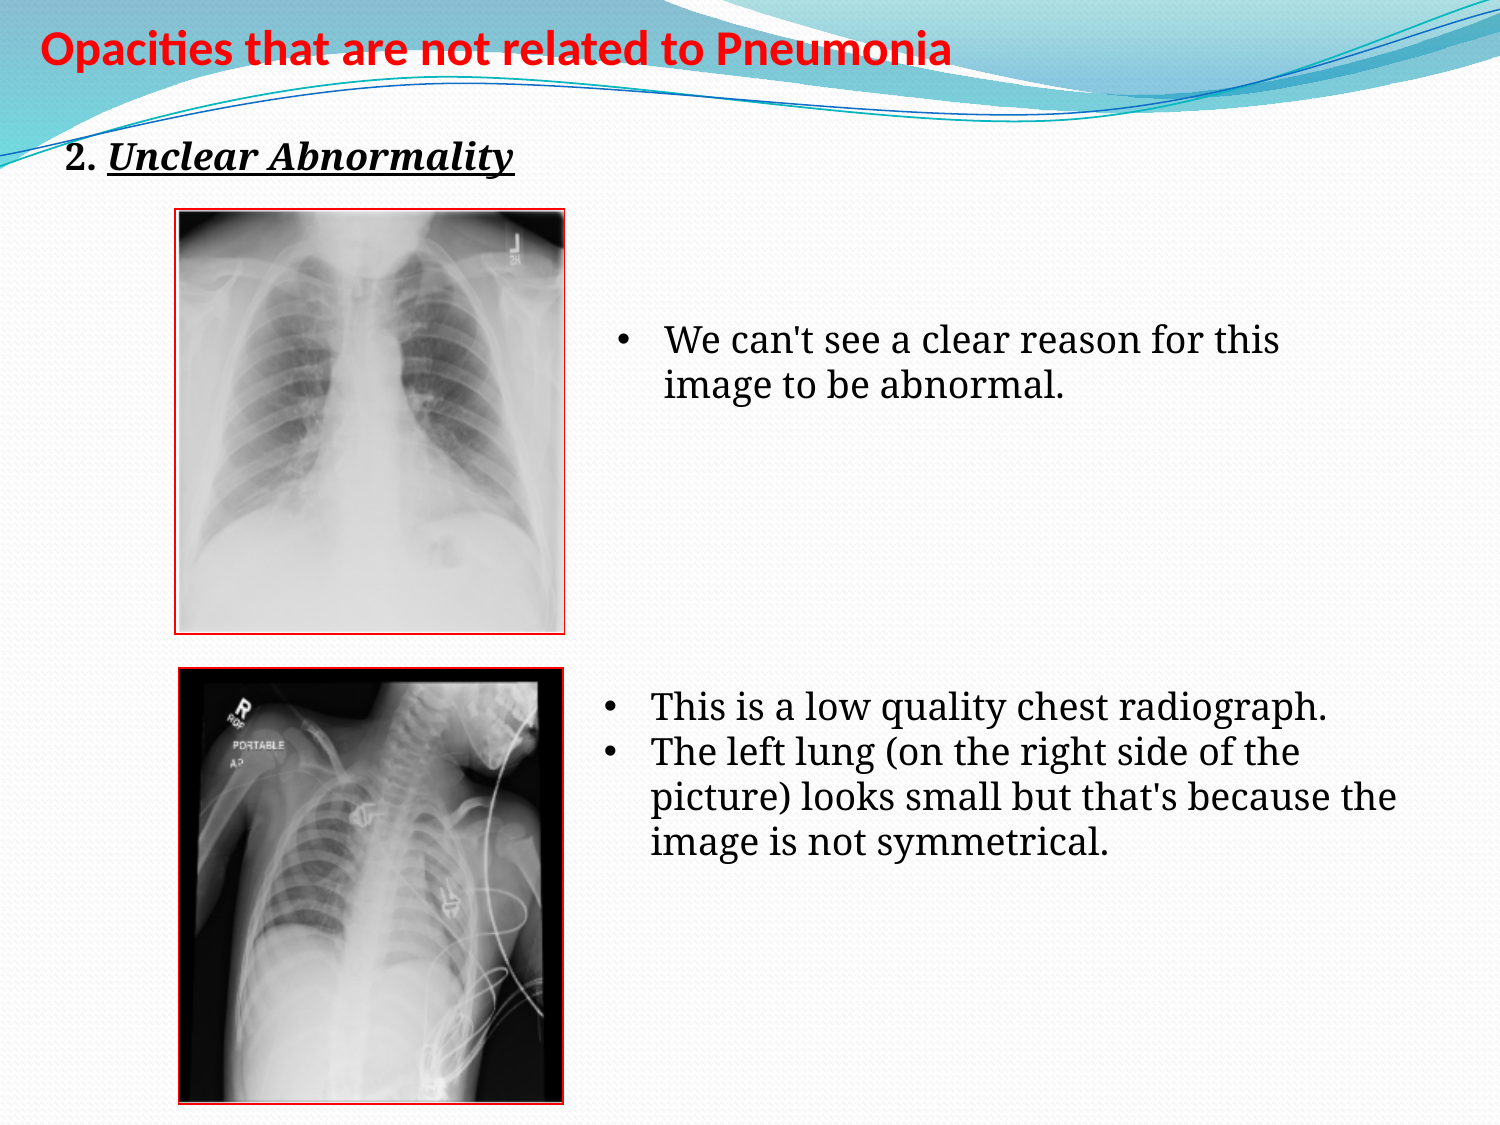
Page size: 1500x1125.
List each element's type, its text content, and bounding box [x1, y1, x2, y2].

text_box This is a low quality chest radiograph. The left lung (on the right side of the picture) looks small but that's because the image is not symmetrical. [588, 675, 1436, 870]
picture [179, 668, 563, 1104]
text_box 2. Unclear Abnormality [50, 125, 530, 186]
picture [175, 209, 565, 634]
text_box We can't see a clear reason for this image to be abnormal. [602, 308, 1353, 414]
text_box Opacities that are not related to Pneumonia [40, 7, 1128, 76]
